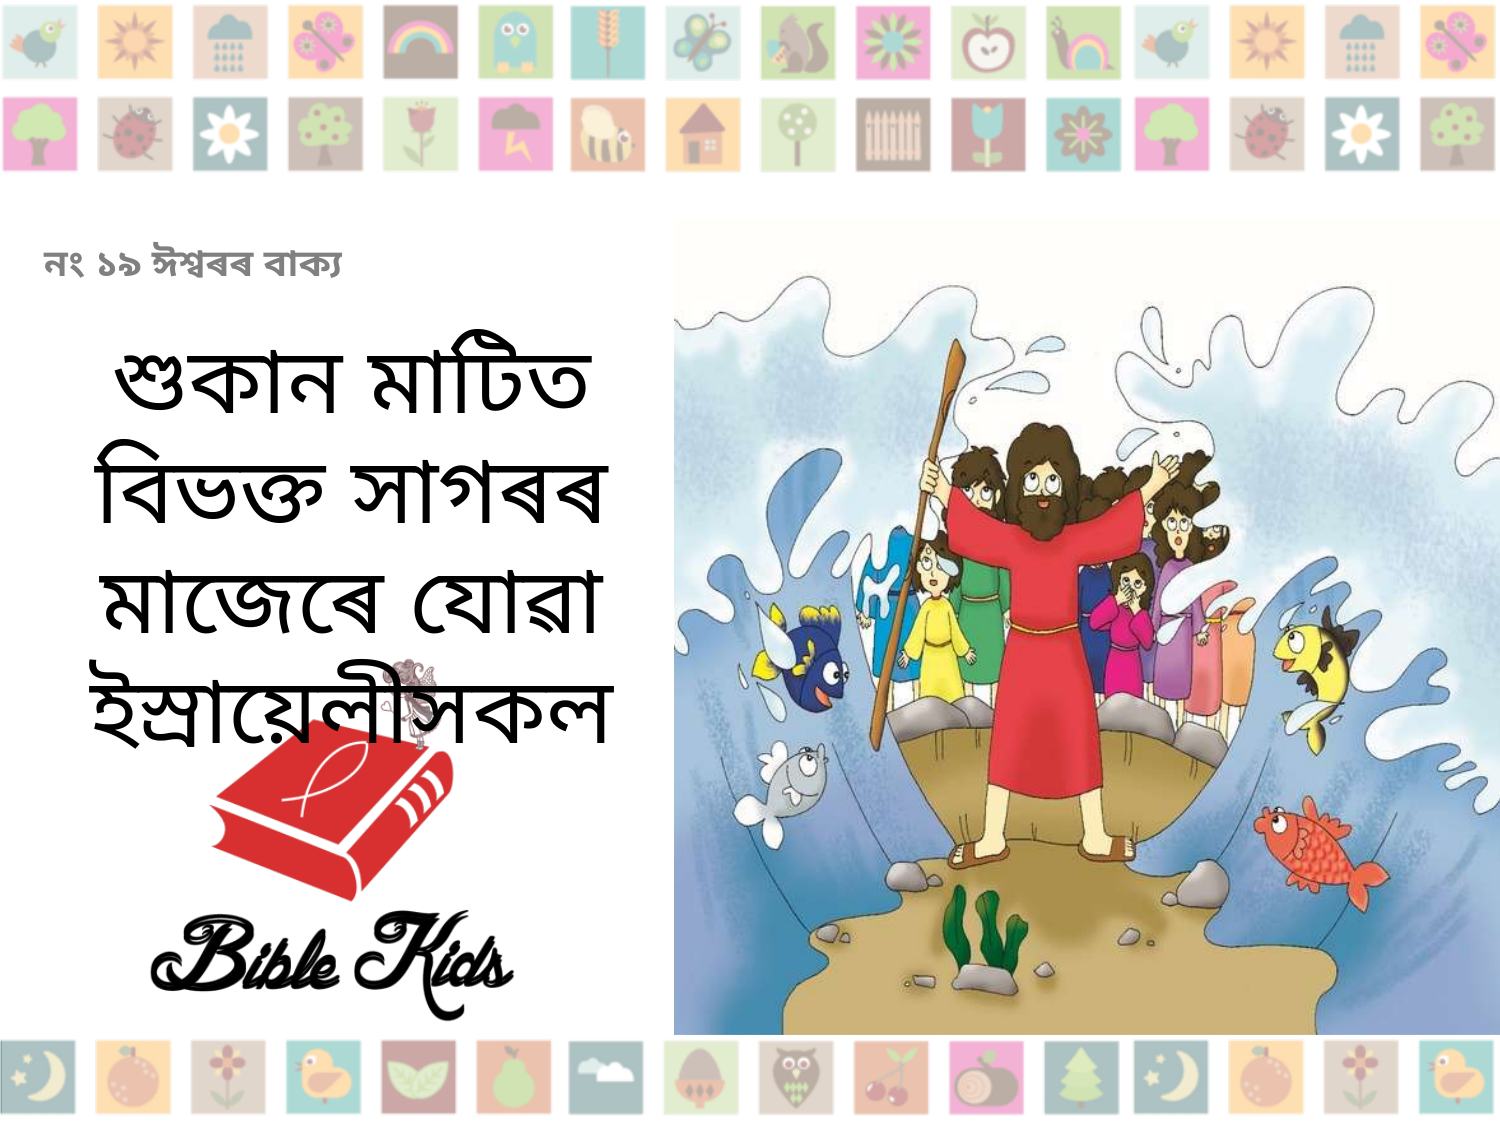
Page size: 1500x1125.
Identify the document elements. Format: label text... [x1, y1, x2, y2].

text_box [0, 1028, 1500, 1118]
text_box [0, 3, 1500, 181]
picture [125, 621, 552, 1050]
picture [674, 219, 1500, 1028]
text_box শুকান মাটিত বিভক্ত সাগৰৰ মাজেৰে যোৱা ইস্ৰায়েলীসকল [29, 314, 668, 769]
text_box নং ১৯ ঈশ্বৰৰ বাক্য [29, 231, 514, 292]
